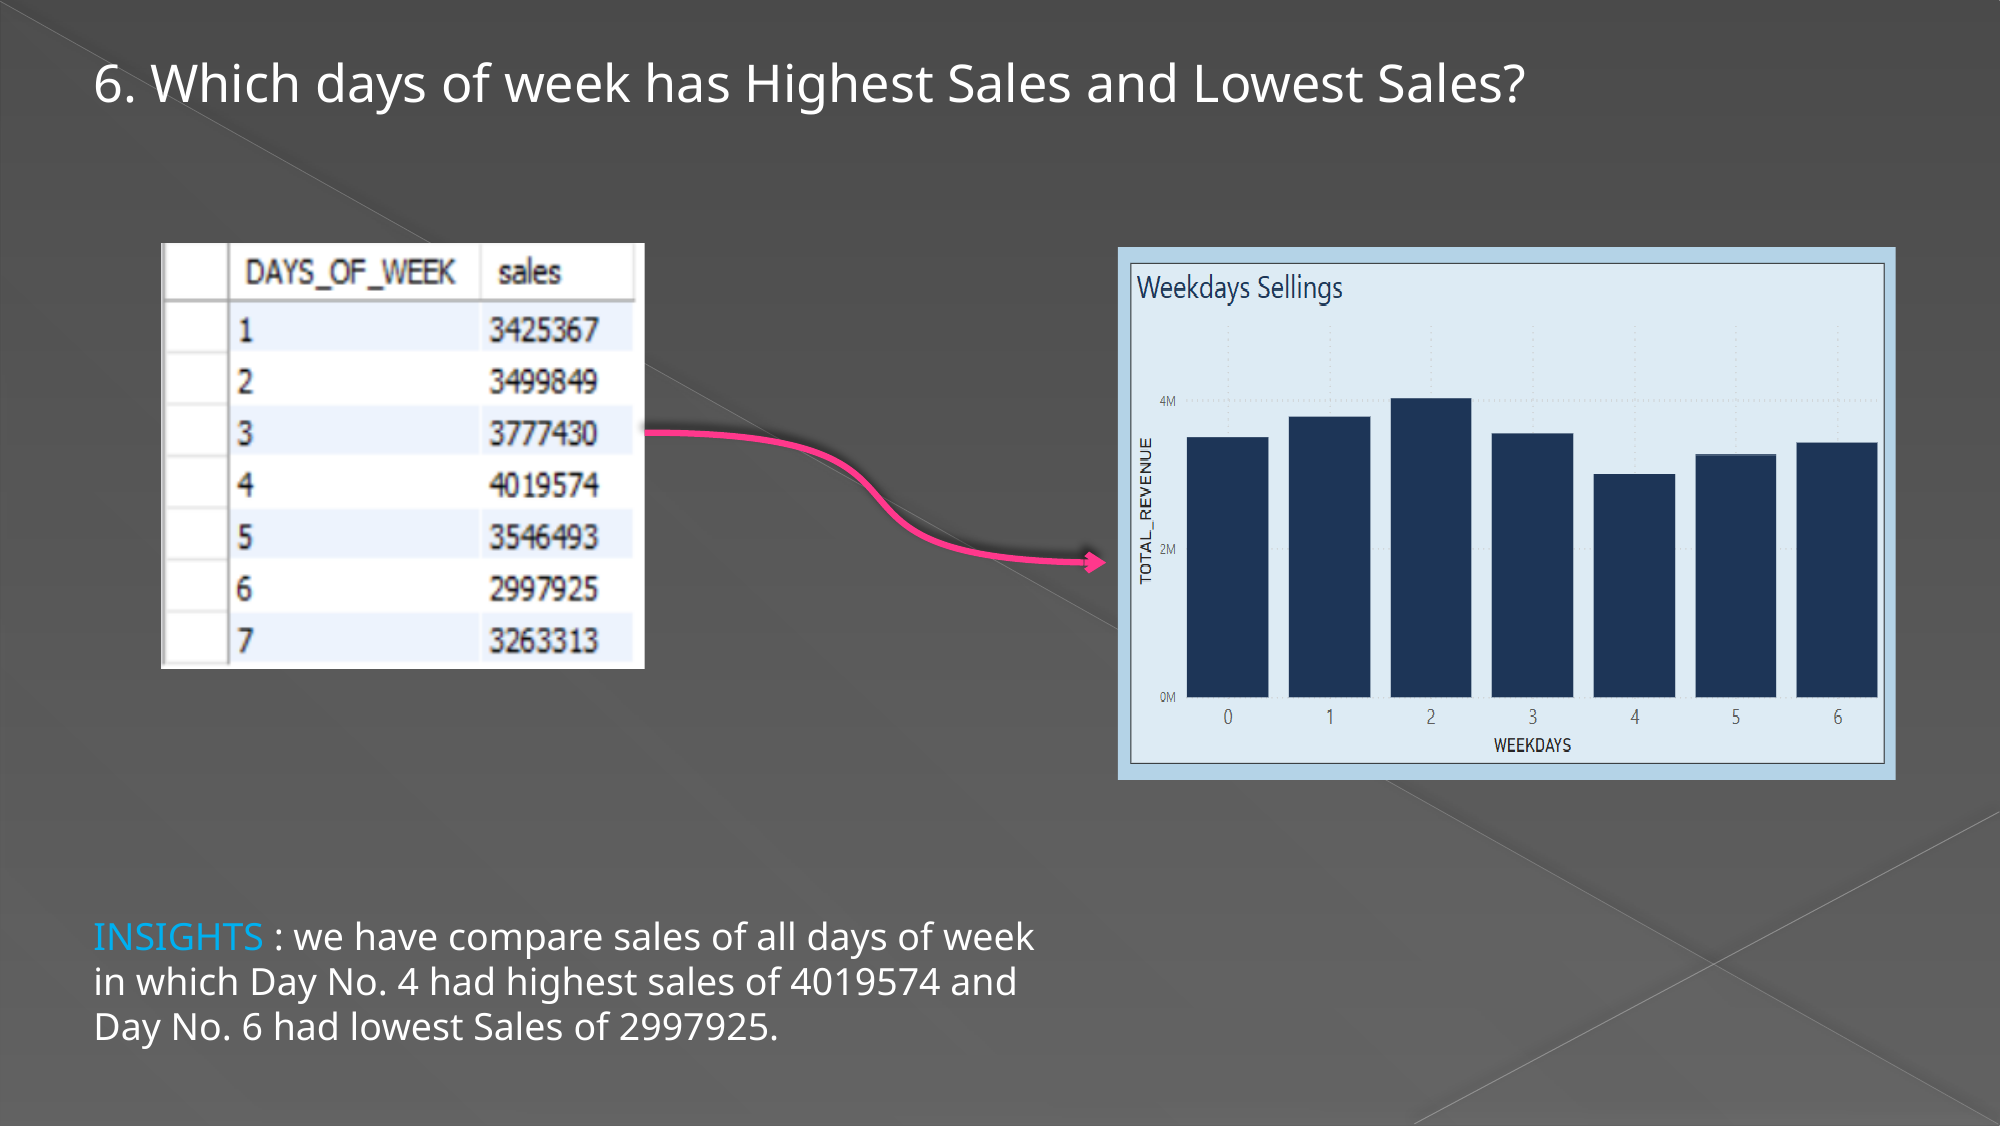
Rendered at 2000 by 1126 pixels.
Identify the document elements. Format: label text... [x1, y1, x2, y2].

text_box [644, 432, 1107, 563]
text_box INSIGHTS : we have compare sales of all days of week in which Day No. 4 had highest sales of 4019574 and Day No. 6 had lowest Sales of 2997925. [78, 905, 1078, 1055]
picture [160, 243, 645, 670]
picture [1117, 247, 1896, 780]
text_box 6. Which days of week has Highest Sales and Lowest Sales? [78, 42, 1933, 121]
